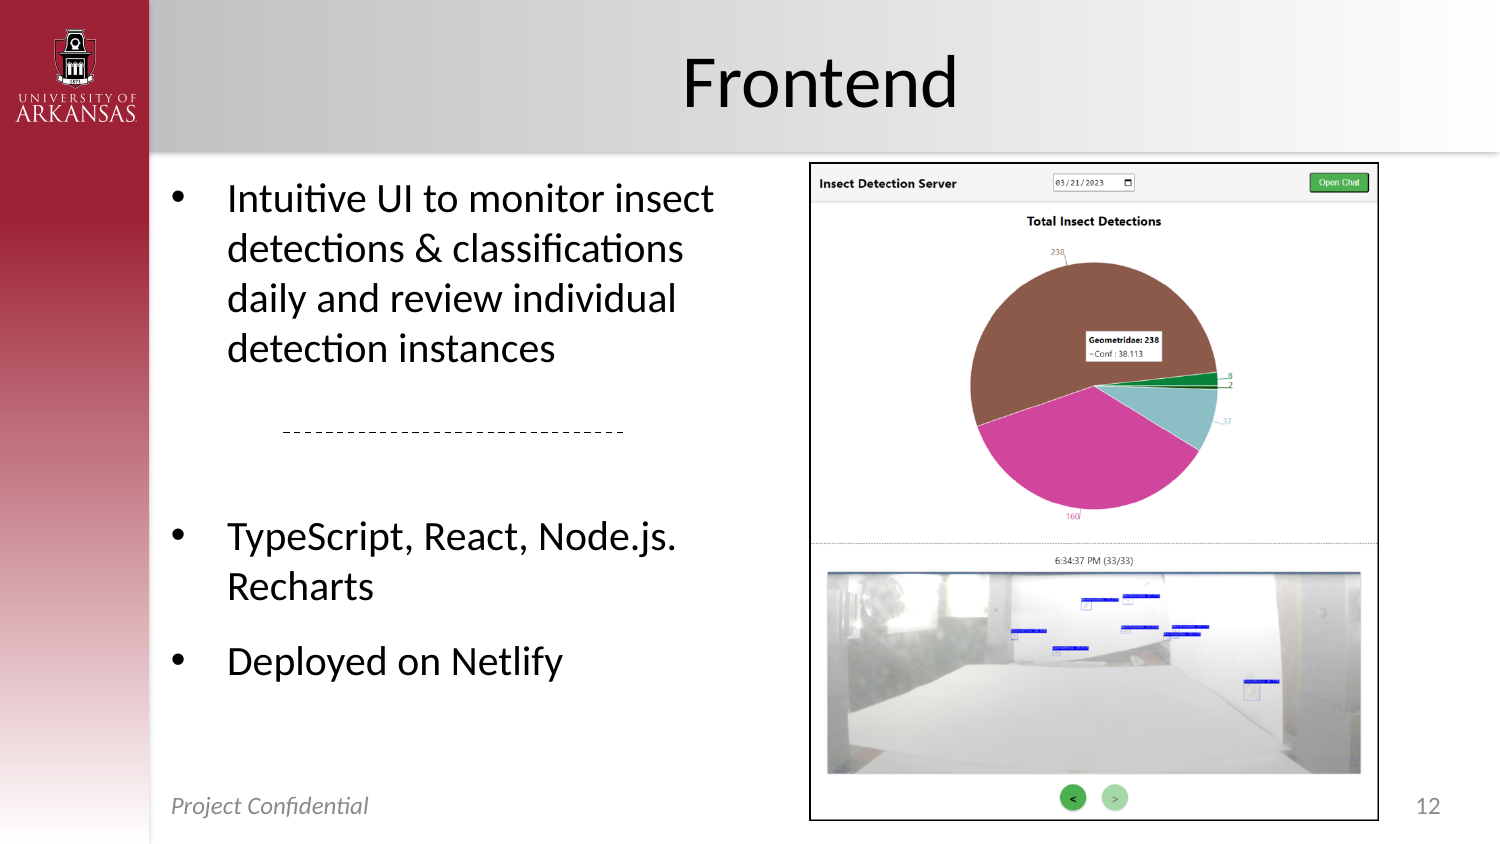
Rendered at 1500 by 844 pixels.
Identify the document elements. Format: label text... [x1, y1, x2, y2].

picture [15, 29, 137, 122]
picture [809, 162, 1379, 821]
text_box Project Confidential [155, 782, 506, 827]
slide_number 12 [1380, 782, 1456, 827]
list Intuitive UI to monitor insect detections & classifications daily and review individual detection instances TypeScript, React, Node.js. Recharts Deployed on Netlify [155, 163, 778, 729]
title Frontend [187, 23, 1456, 132]
